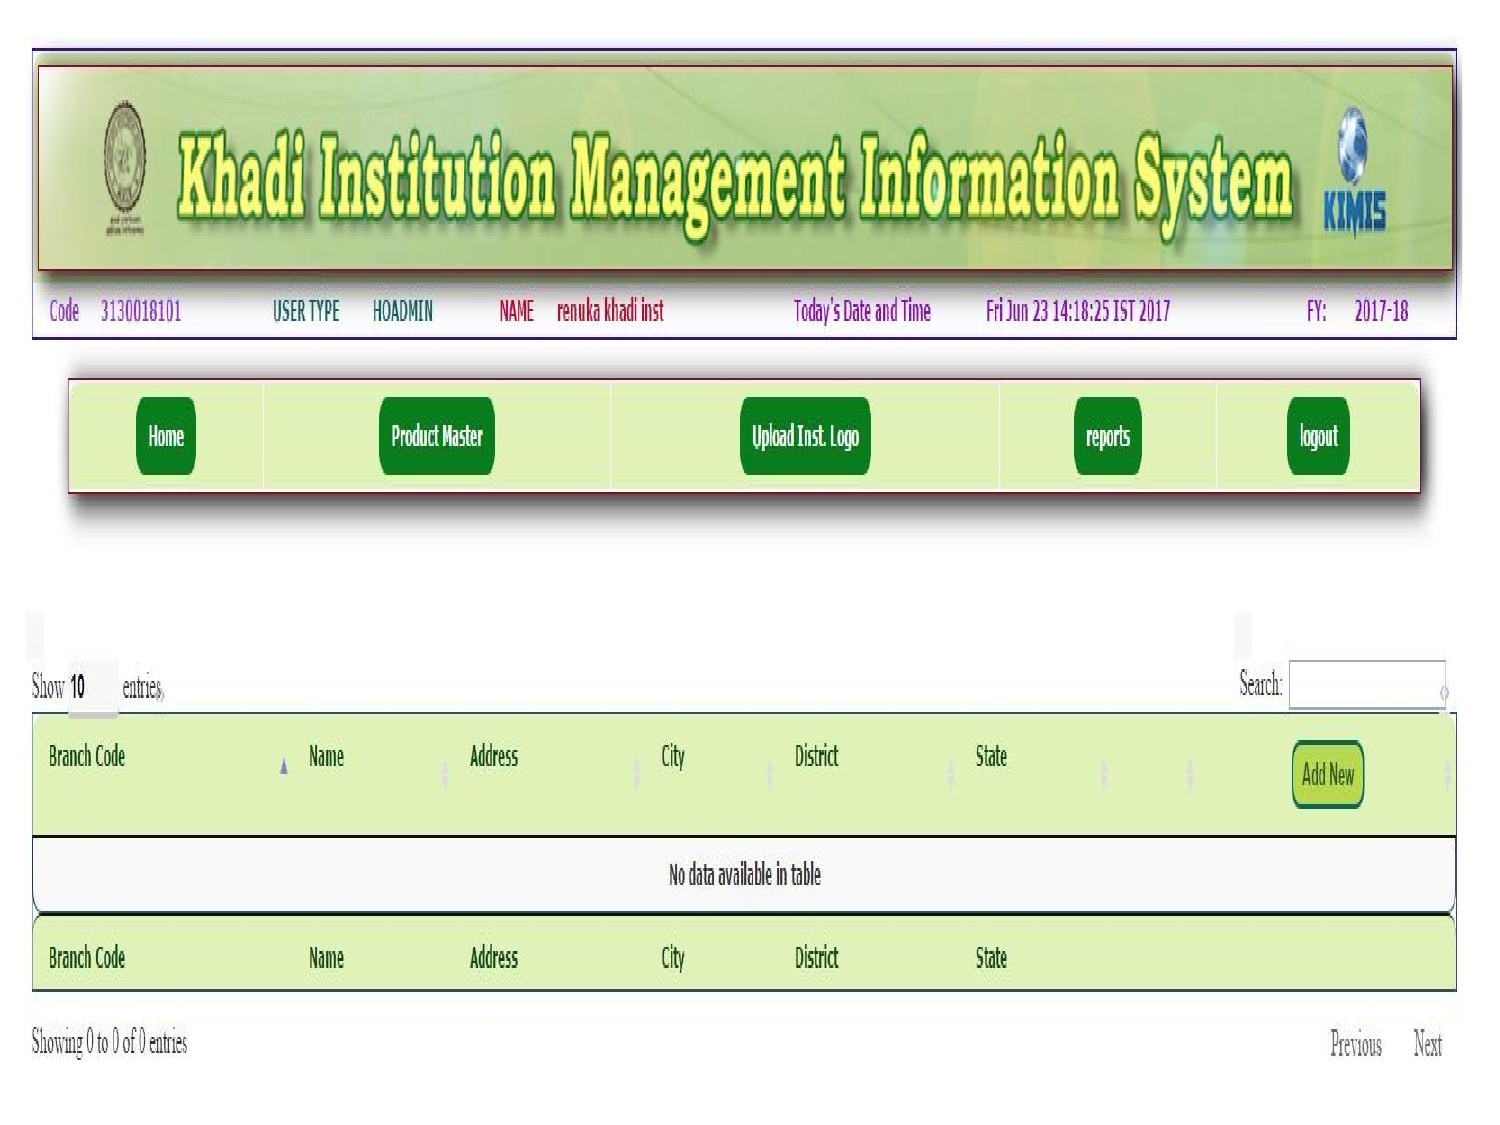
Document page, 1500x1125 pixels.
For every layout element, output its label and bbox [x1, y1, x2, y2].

text_box [24, 37, 1463, 1075]
